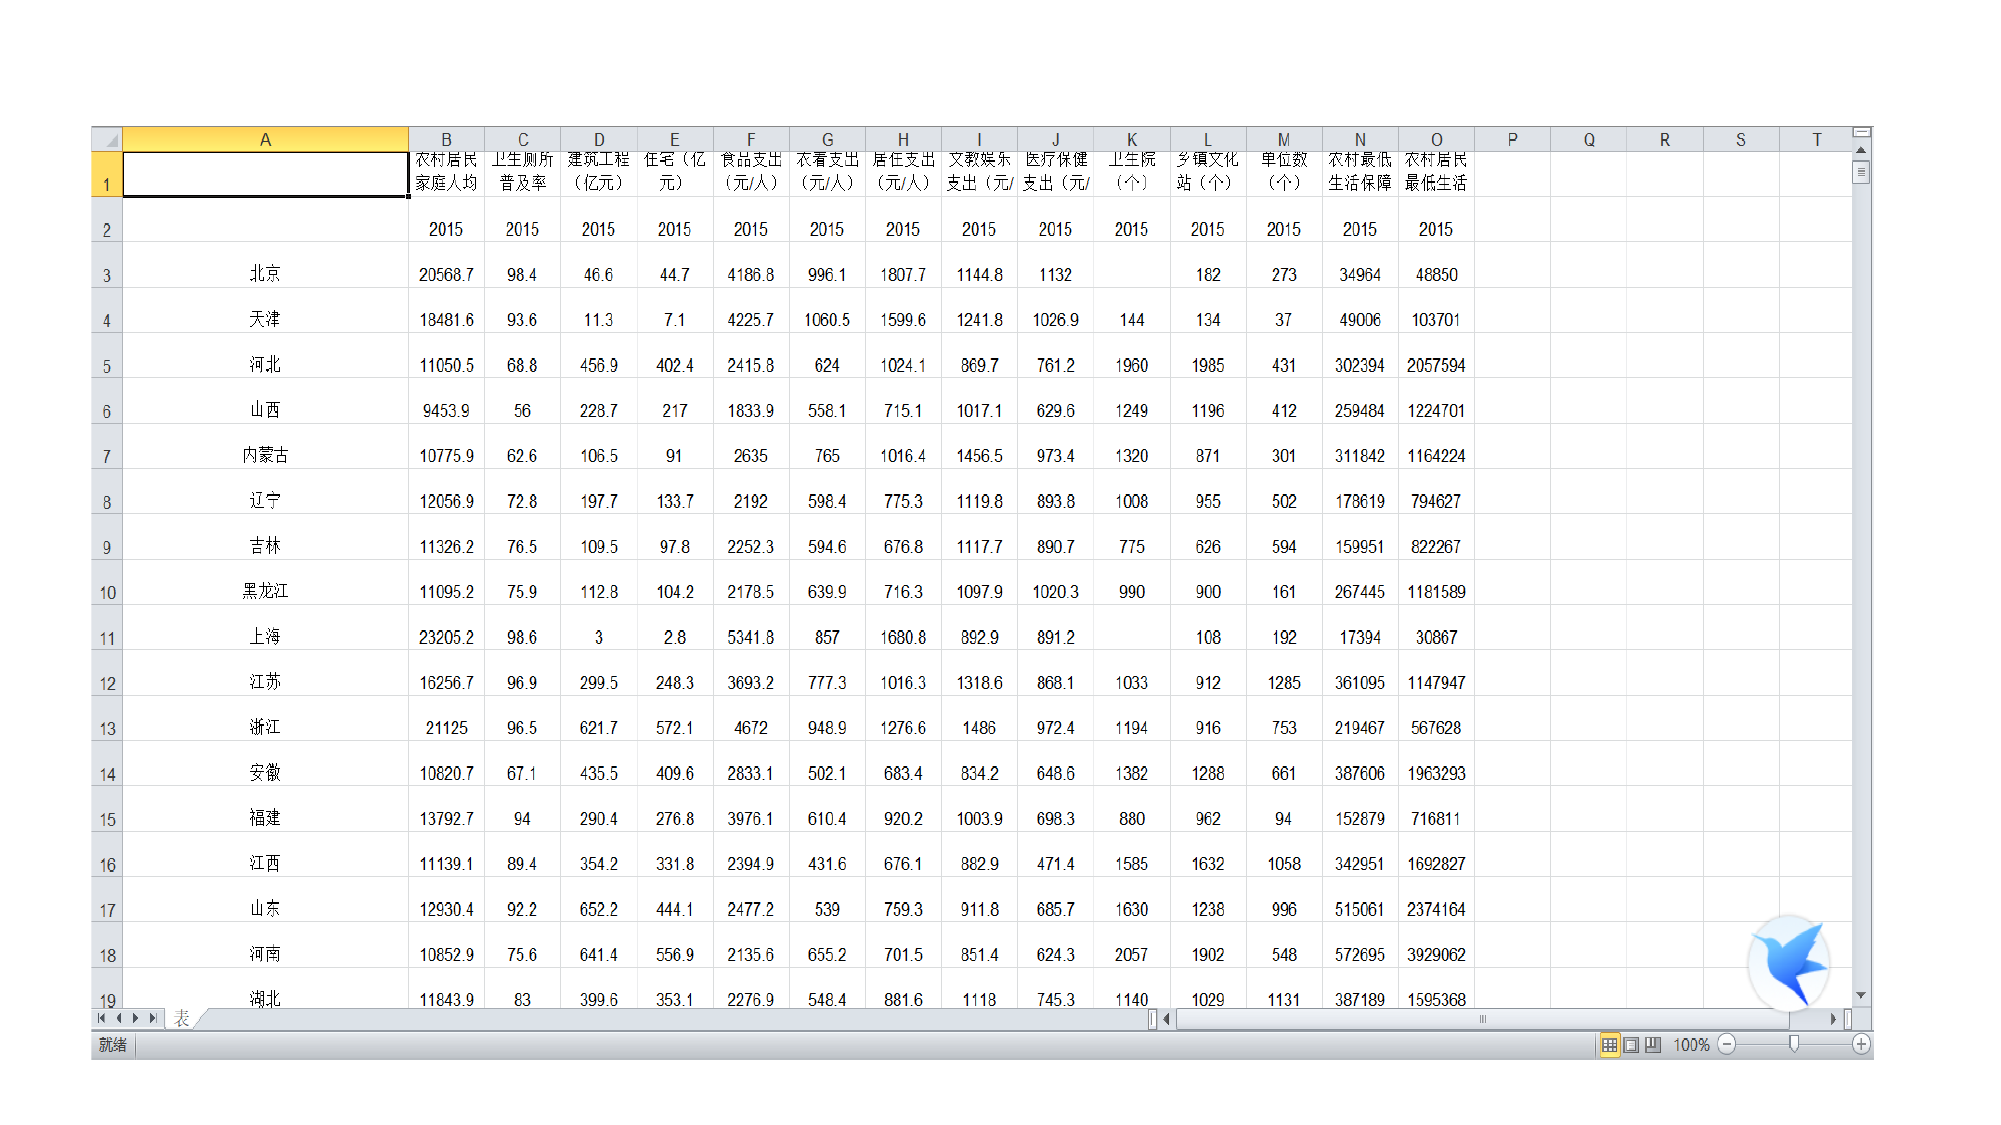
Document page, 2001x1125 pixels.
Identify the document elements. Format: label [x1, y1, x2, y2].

picture [91, 126, 1874, 1060]
